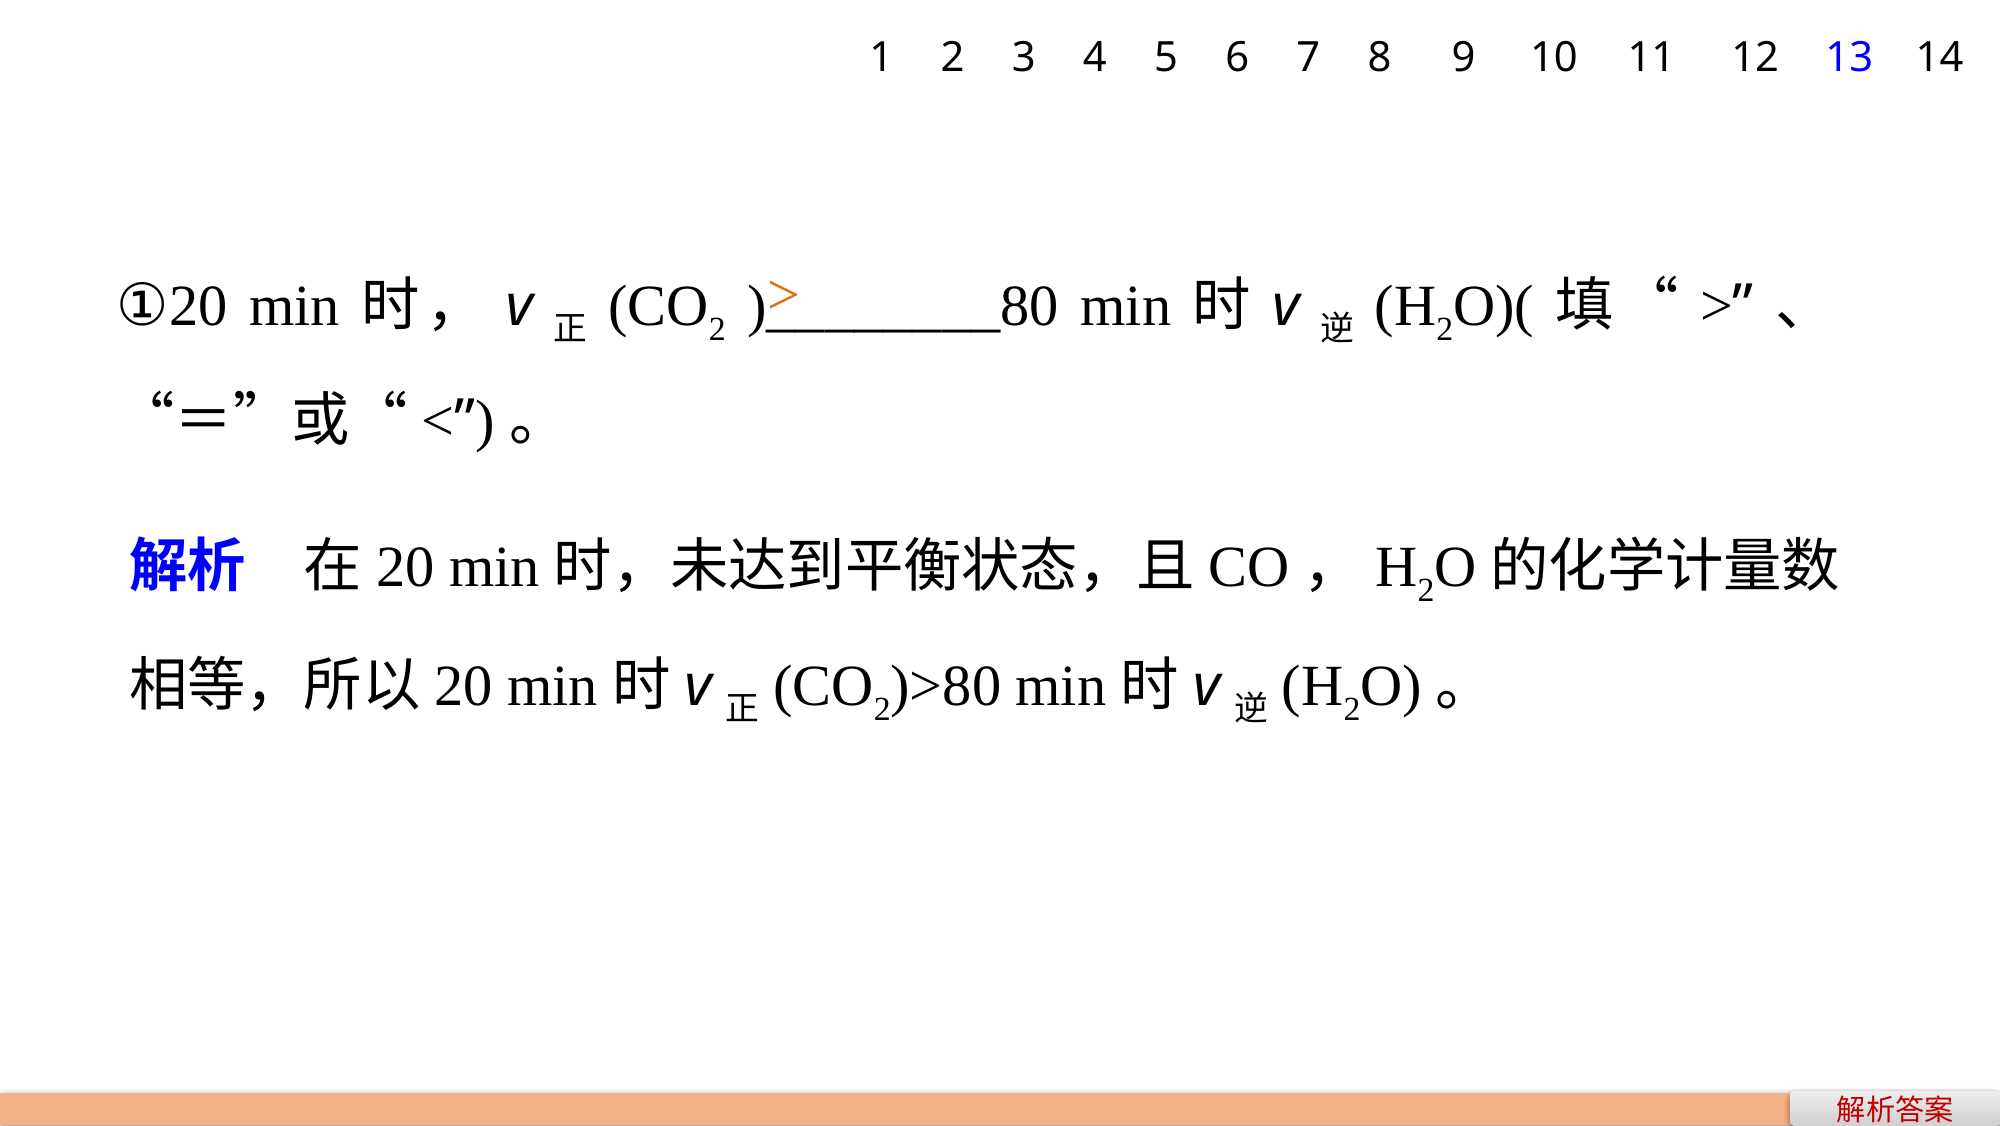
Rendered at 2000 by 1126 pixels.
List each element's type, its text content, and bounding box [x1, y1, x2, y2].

text_box 2 [925, 7, 985, 102]
text_box 3 [996, 7, 1056, 102]
text_box 14 [1905, 7, 1984, 102]
text_box 4 [1067, 7, 1127, 102]
text_box 7 [1281, 7, 1341, 102]
text_box 解析答案 [1788, 1089, 2000, 1126]
text_box 10 [1507, 7, 1599, 102]
text_box 8 [1352, 7, 1412, 102]
text_box 9 [1423, 7, 1496, 102]
text_box 5 [1139, 7, 1199, 102]
text_box 6 [1210, 7, 1270, 102]
text_box 12 [1707, 7, 1800, 102]
text_box ①20 min时，v正(CO2 )________80 min时v逆(H2O)(填“>”、“＝”或“<”)。 [102, 220, 1848, 460]
text_box 1 [854, 7, 914, 102]
text_box 解析 在20 min时，未达到平衡状态，且CO，H2O的化学计量数相等，所以20 min时v正(CO2)>80 min时v逆(H2O)。 [114, 480, 1886, 735]
text_box > [752, 248, 815, 334]
text_box [0, 1092, 1787, 1126]
text_box 13 [1811, 7, 1894, 102]
text_box 11 [1610, 7, 1696, 102]
